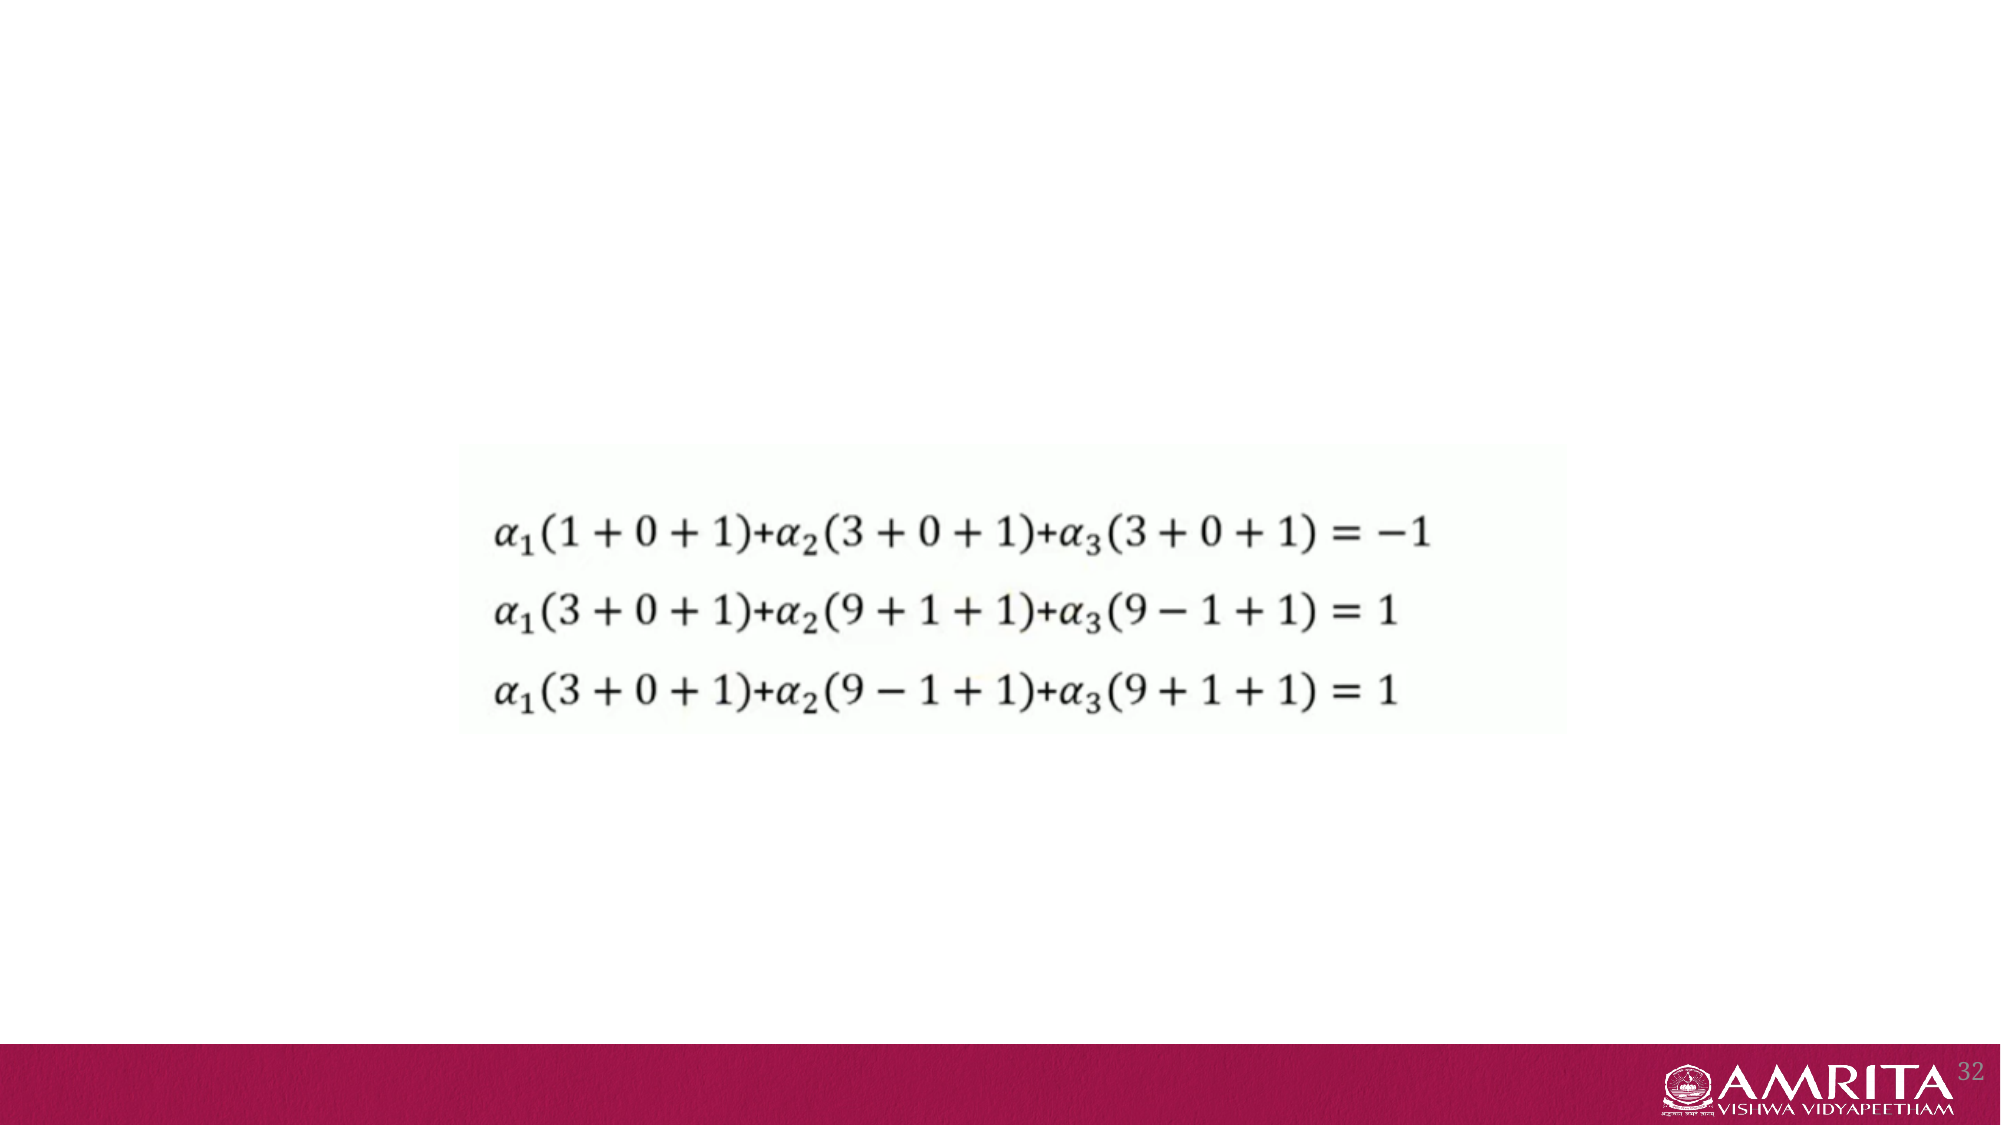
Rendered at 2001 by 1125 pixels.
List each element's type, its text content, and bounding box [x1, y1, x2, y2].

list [459, 444, 1567, 734]
picture [0, 1044, 2001, 1125]
slide_number 32 [1550, 1042, 2000, 1103]
